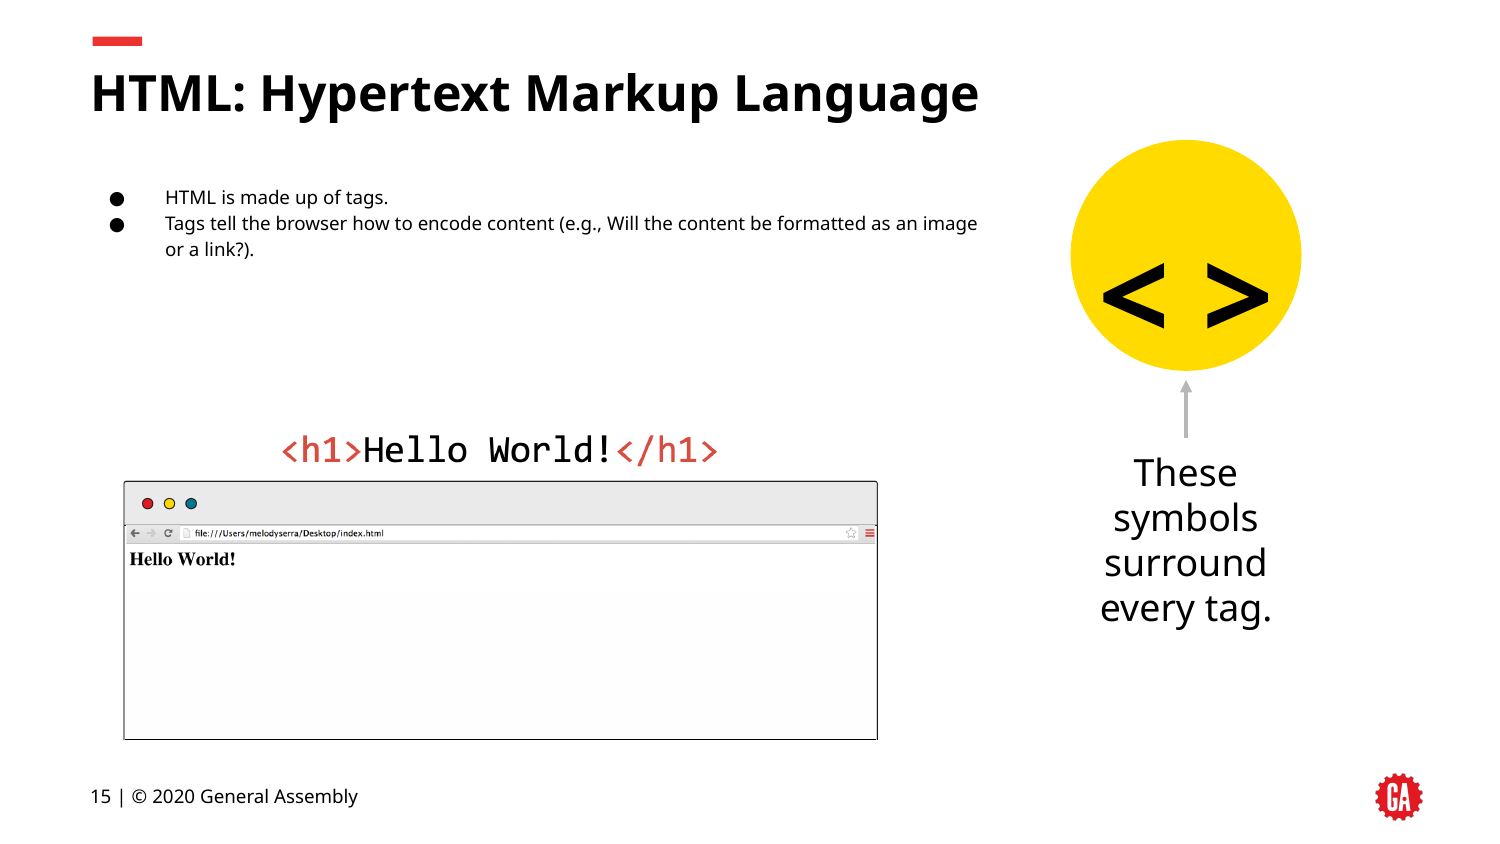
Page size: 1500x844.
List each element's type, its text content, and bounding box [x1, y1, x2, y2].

text_box [1074, 139, 1298, 227]
text_box [1099, 332, 1273, 371]
text_box These symbols surround every tag. [1081, 434, 1292, 656]
title HTML: Hypertext Markup Language [75, 46, 1473, 140]
slide_number ‹#› | © 2020 General Assembly [75, 764, 465, 830]
picture [1373, 771, 1425, 823]
list HTML is made up of tags. Tags tell the browser how to encode content (e.g., Will the content be formatted as an image or a link?). [75, 167, 998, 650]
picture [110, 331, 894, 740]
text_box < > [1042, 227, 1330, 332]
